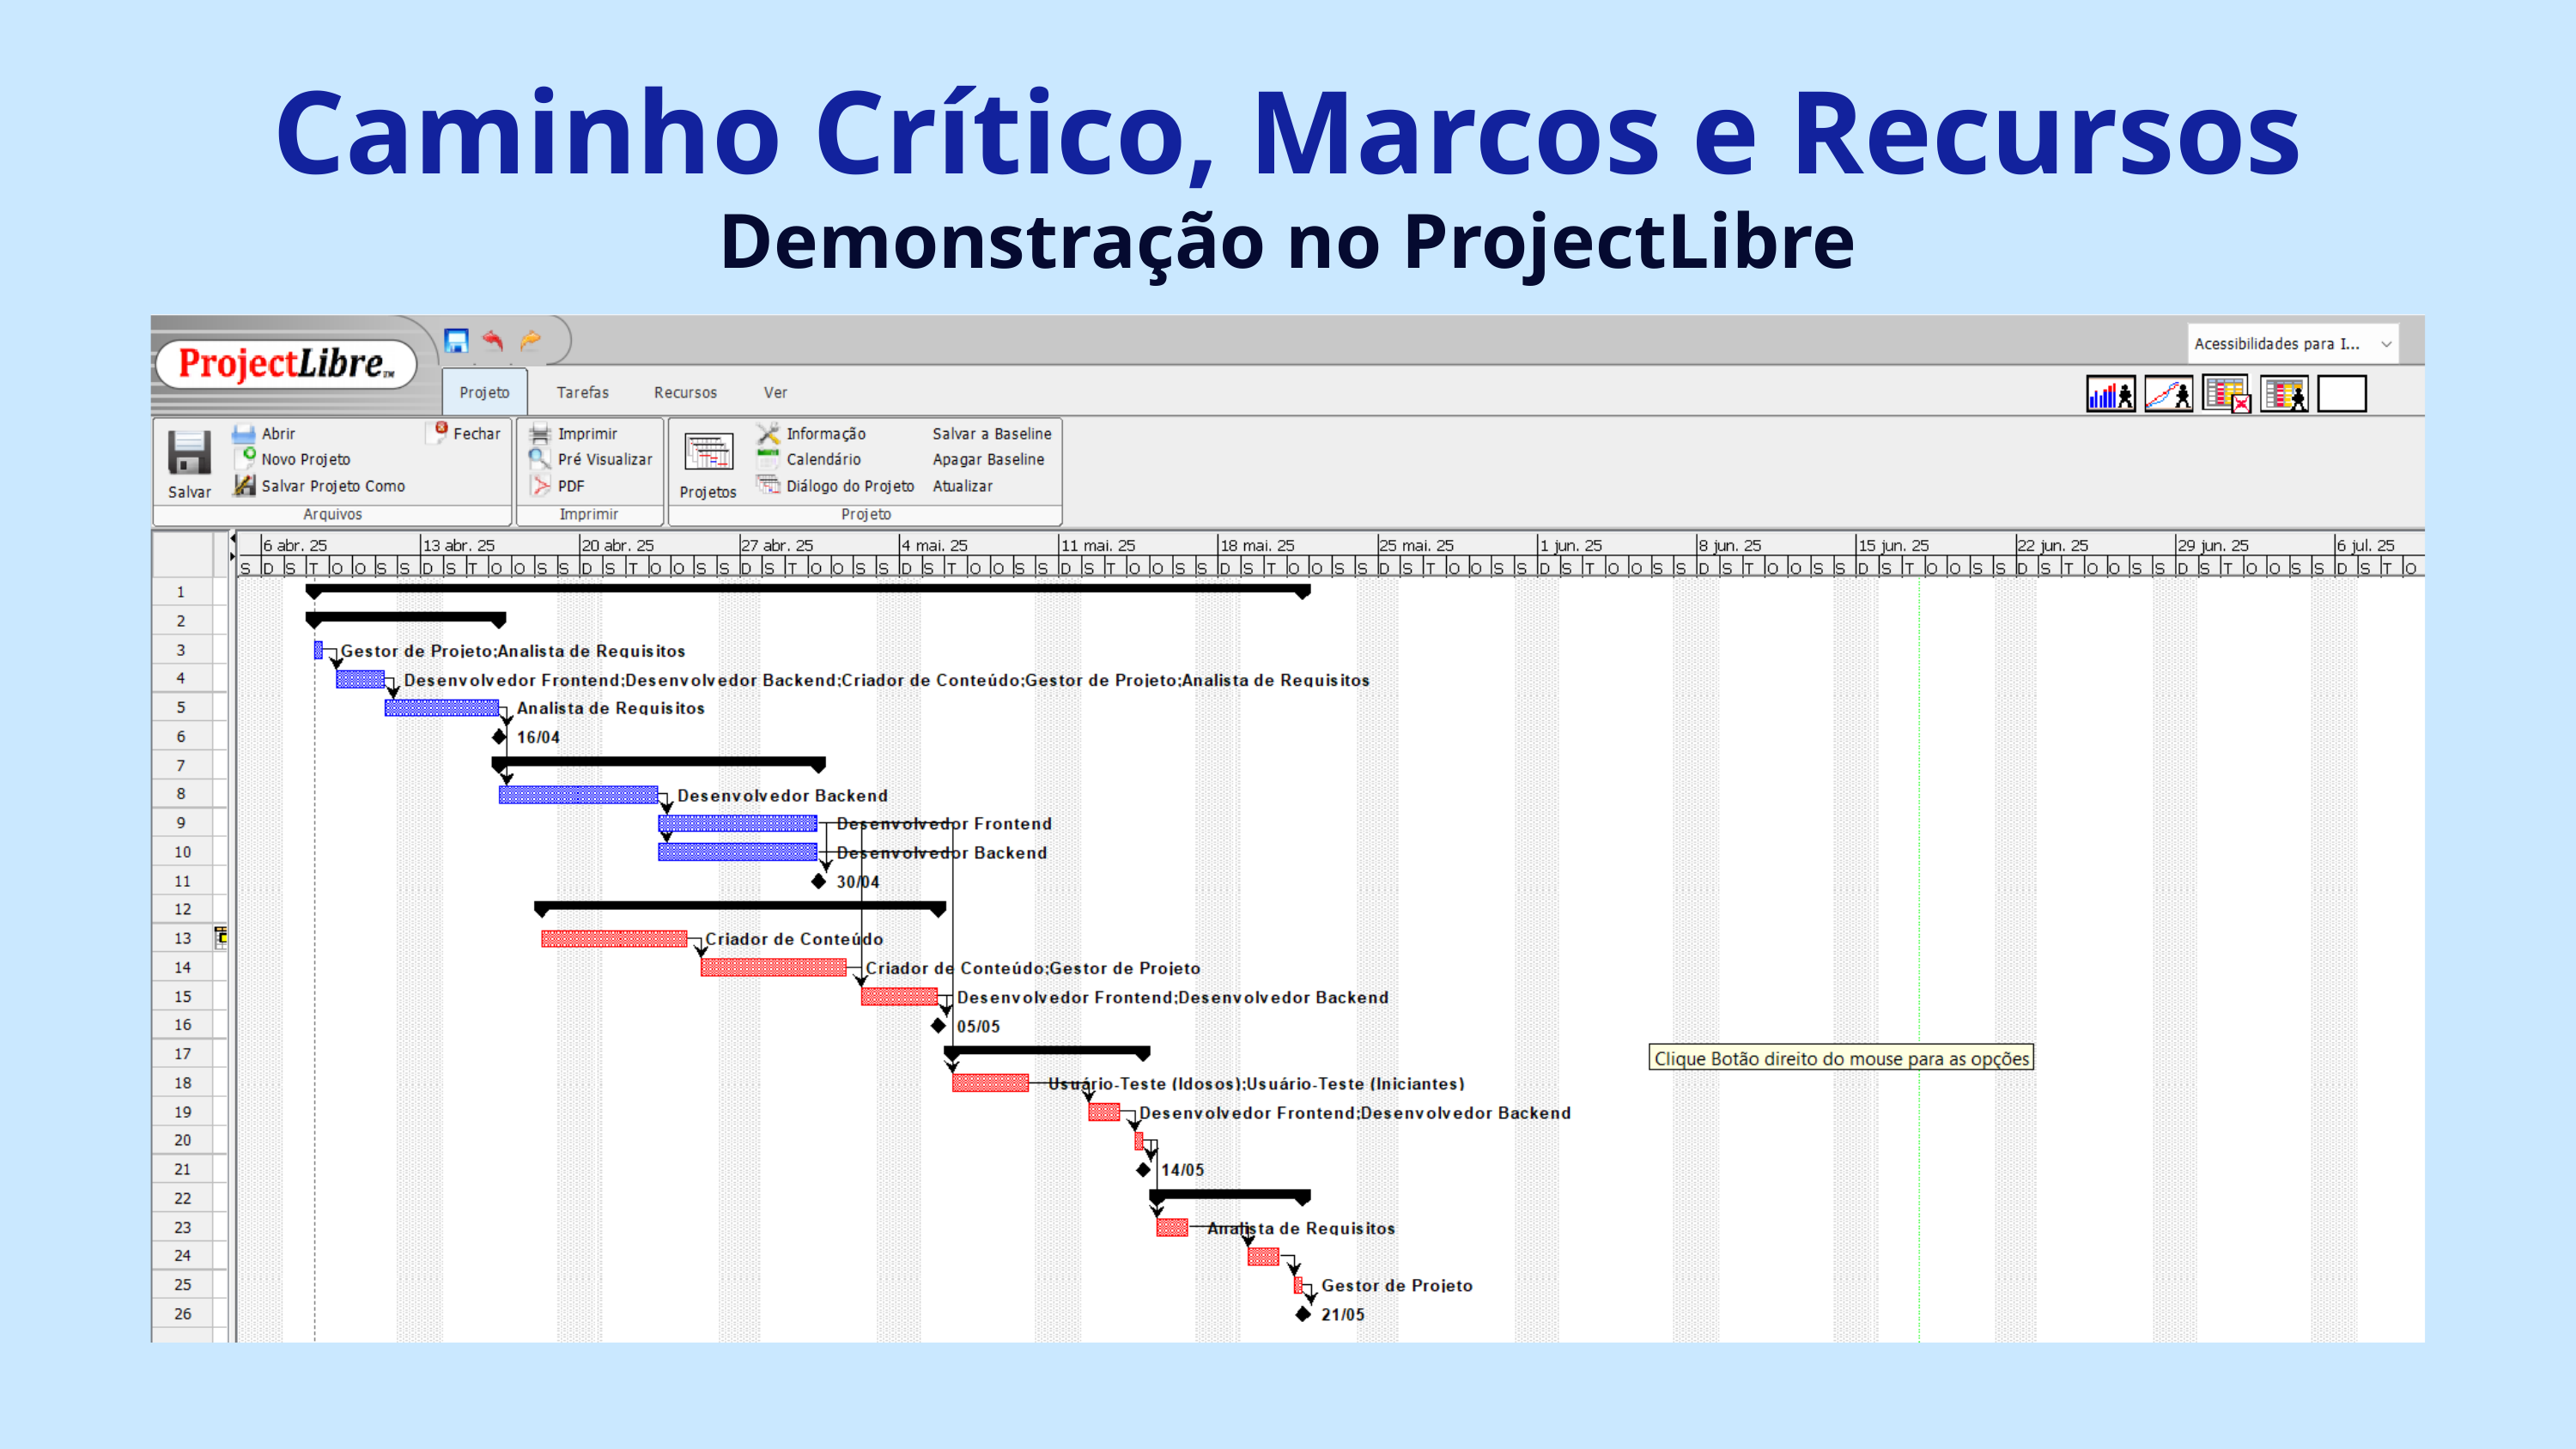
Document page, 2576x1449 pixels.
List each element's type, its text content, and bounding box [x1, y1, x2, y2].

text_box [150, 314, 2426, 1343]
text_box Demonstração no ProjectLibre [570, 178, 2006, 284]
text_box Caminho Crítico, Marcos e Recursos [197, 36, 2379, 197]
